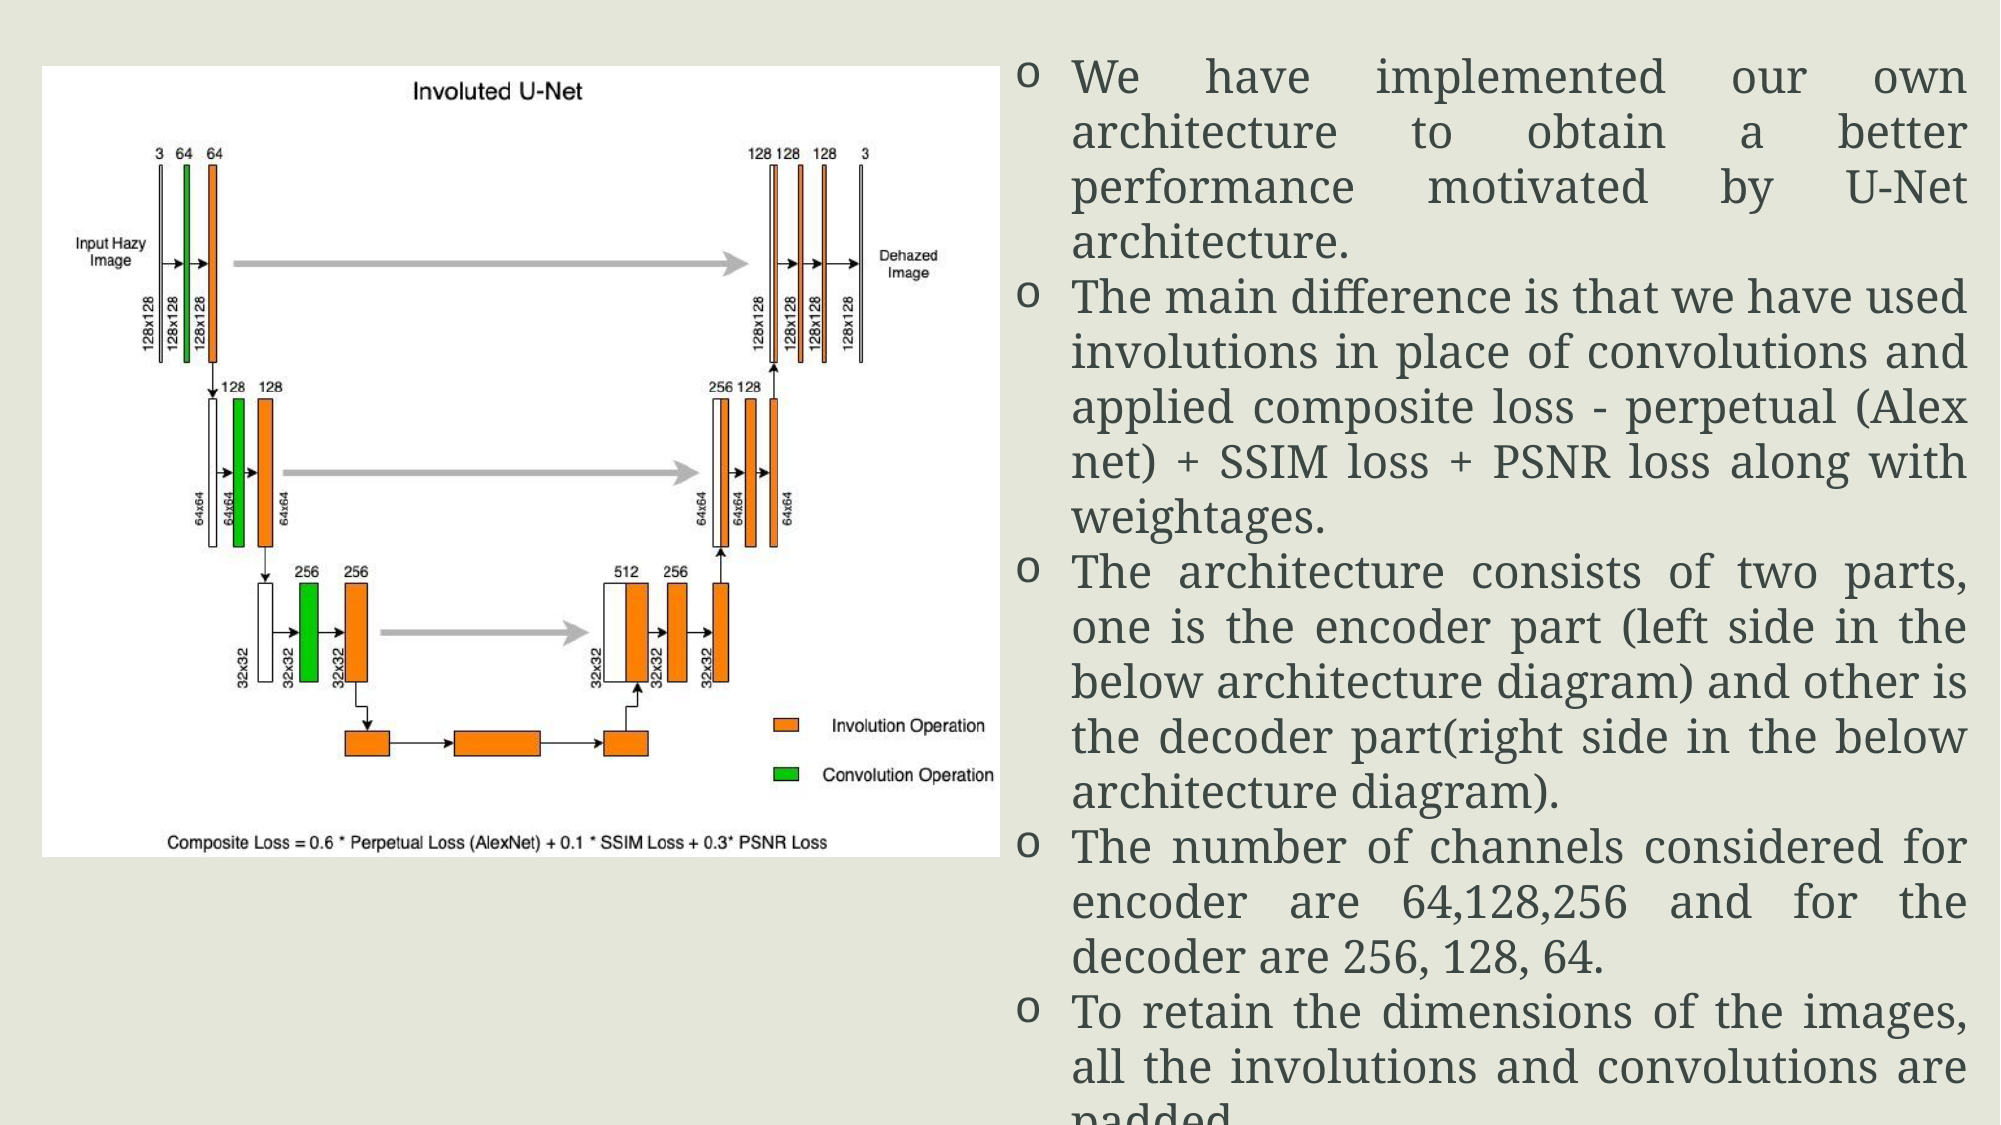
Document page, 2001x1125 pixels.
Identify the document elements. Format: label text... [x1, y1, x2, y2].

picture [42, 66, 1000, 857]
text_box We have implemented our own architecture to obtain a better performance motivated by U-Net architecture. The main difference is that we have used involutions in place of convolutions and applied composite loss - perpetual (Alex net) + SSIM loss + PSNR loss along with weightages. The architecture consists of two parts, one is the encoder part (left side in the below architecture diagram) and other is the decoder part(right side in the below architecture diagram). The number of channels considered for encoder are 64,128,256 and for the decoder are 256, 128, 64. To retain the dimensions of the images, all the involutions and convolutions are padded. In the output, instead of generating a single channel mask, were are generating an RGB dehazed image. [999, 40, 1984, 1125]
